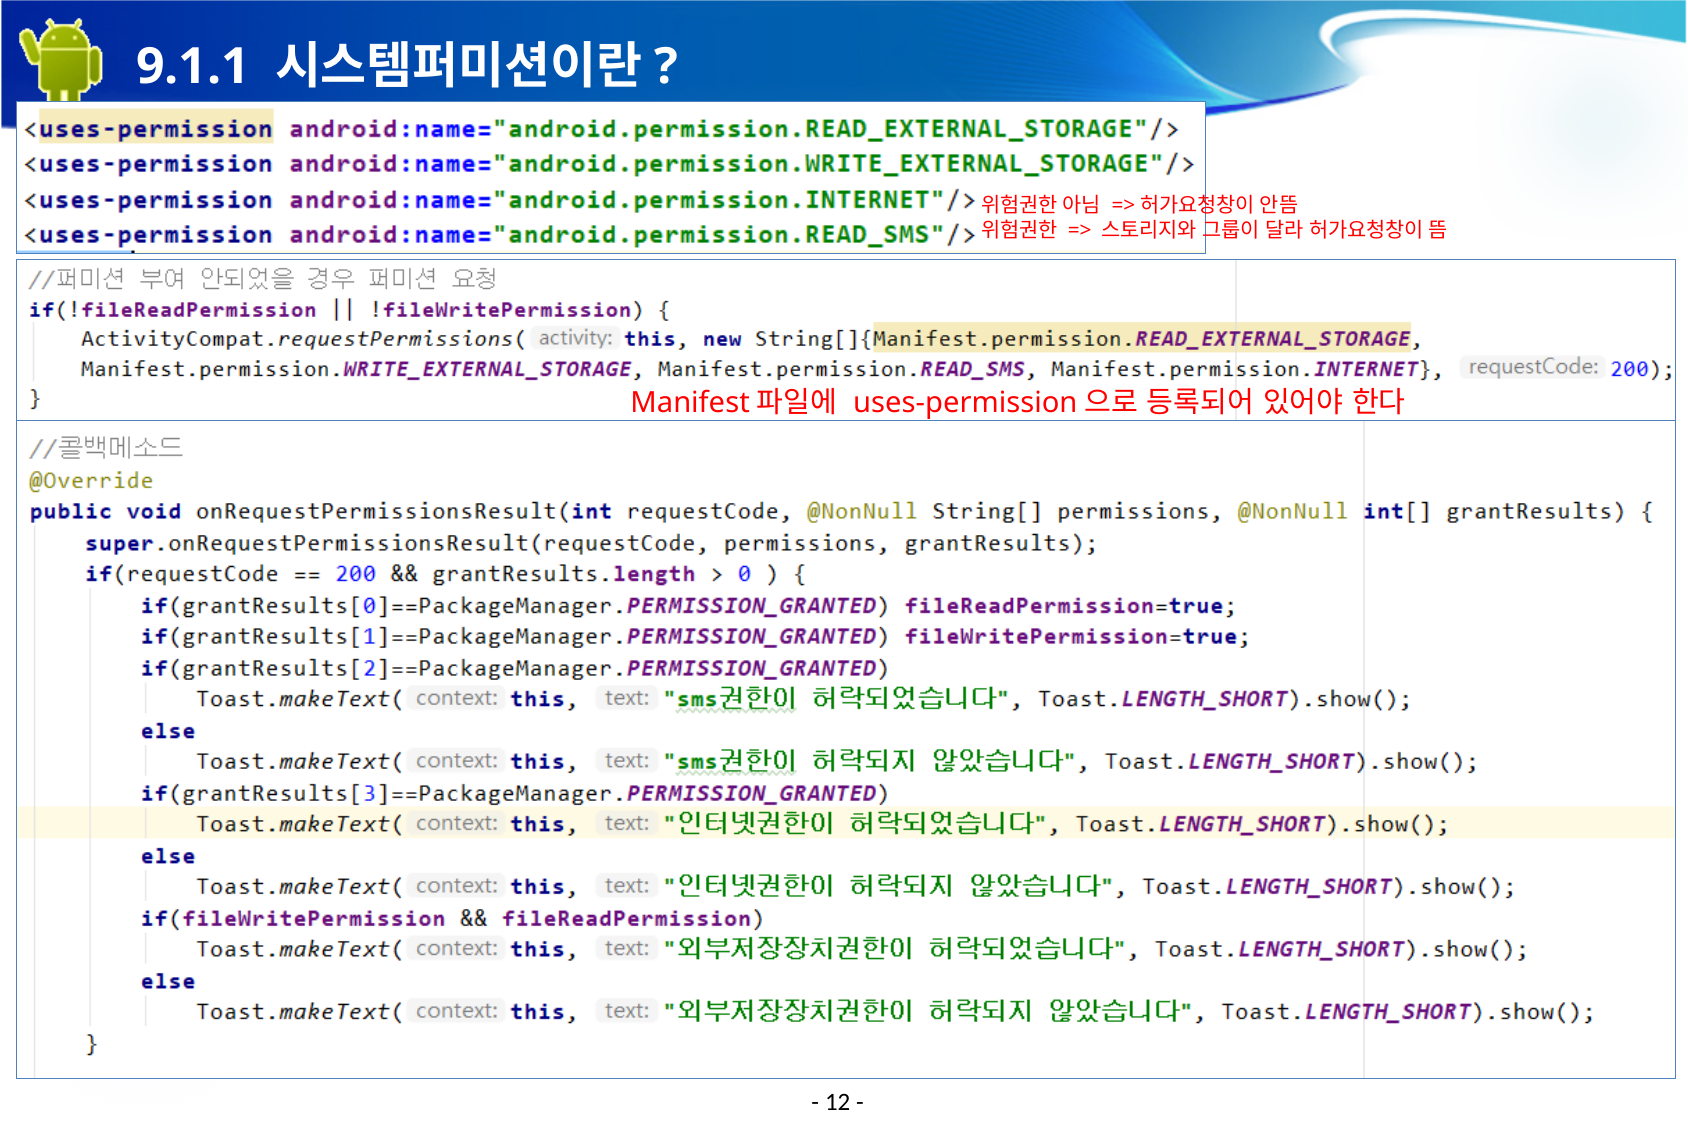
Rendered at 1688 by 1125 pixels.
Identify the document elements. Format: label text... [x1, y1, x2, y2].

title 9.1.1 시스템퍼미션이란? [134, 31, 739, 96]
picture [0, 0, 1688, 254]
text_box 위험권한 아님 =>허가요청창이 안뜸 위험권한 => 스토리지와 그룹이 달라 허가요청창이 뜸 [1212, 184, 1600, 250]
picture [16, 259, 1676, 1079]
